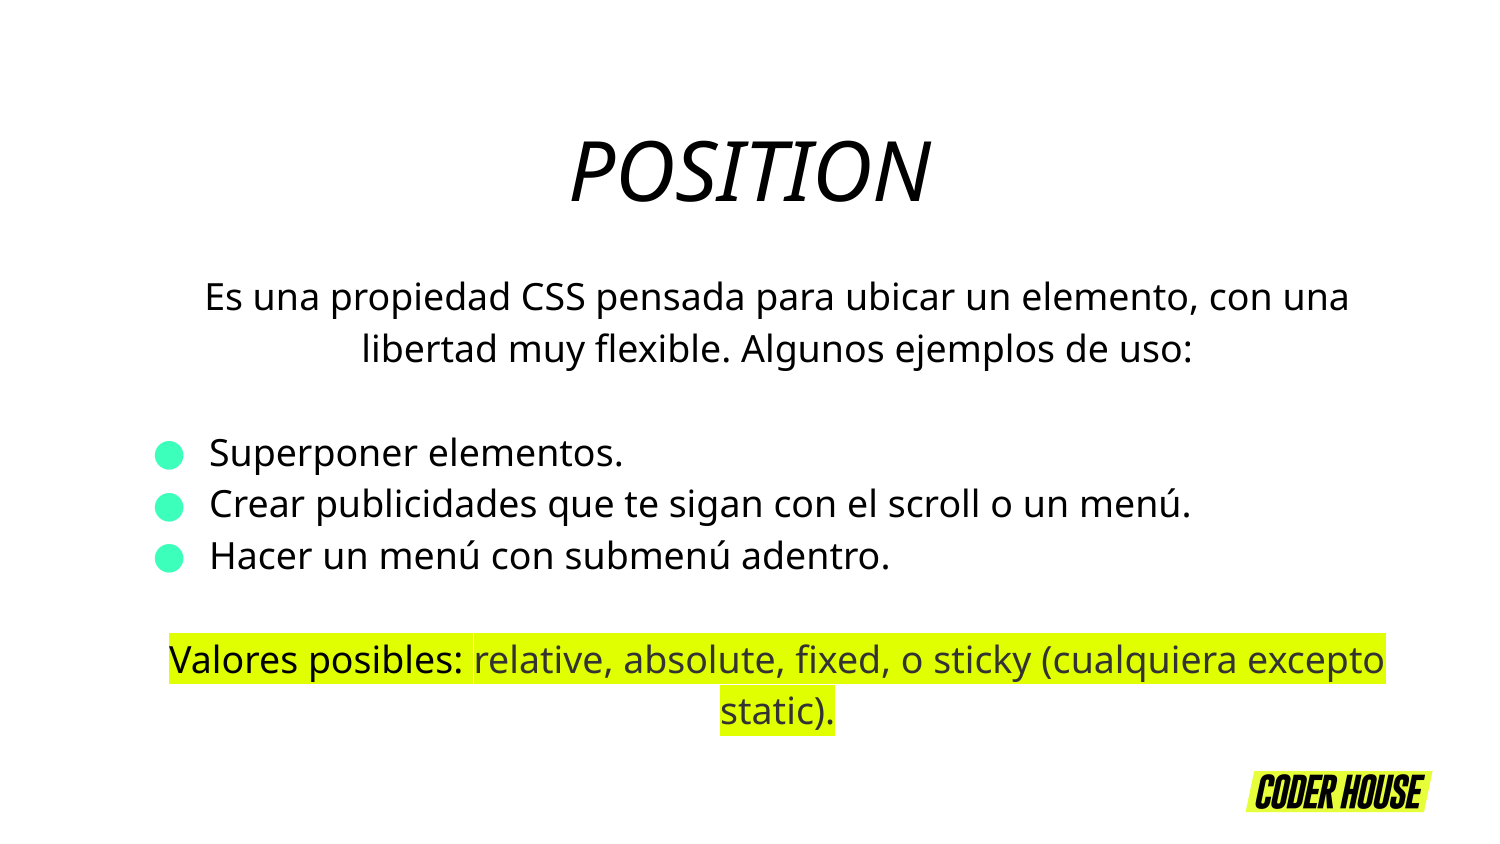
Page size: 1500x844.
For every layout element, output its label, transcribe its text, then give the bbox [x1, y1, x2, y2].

text_box POSITION [238, 87, 1262, 203]
picture [1241, 764, 1437, 819]
text_box Es una propiedad CSS pensada para ubicar un elemento, con una libertad muy flexible. Algunos ejemplos de uso: Superponer elementos. Crear publicidades que te sigan con el scroll o un menú. Hacer un menú con submenú adentro. Valores posibles: relative, absolute, fixed, o sticky (cualquiera excepto static). [119, 251, 1437, 765]
